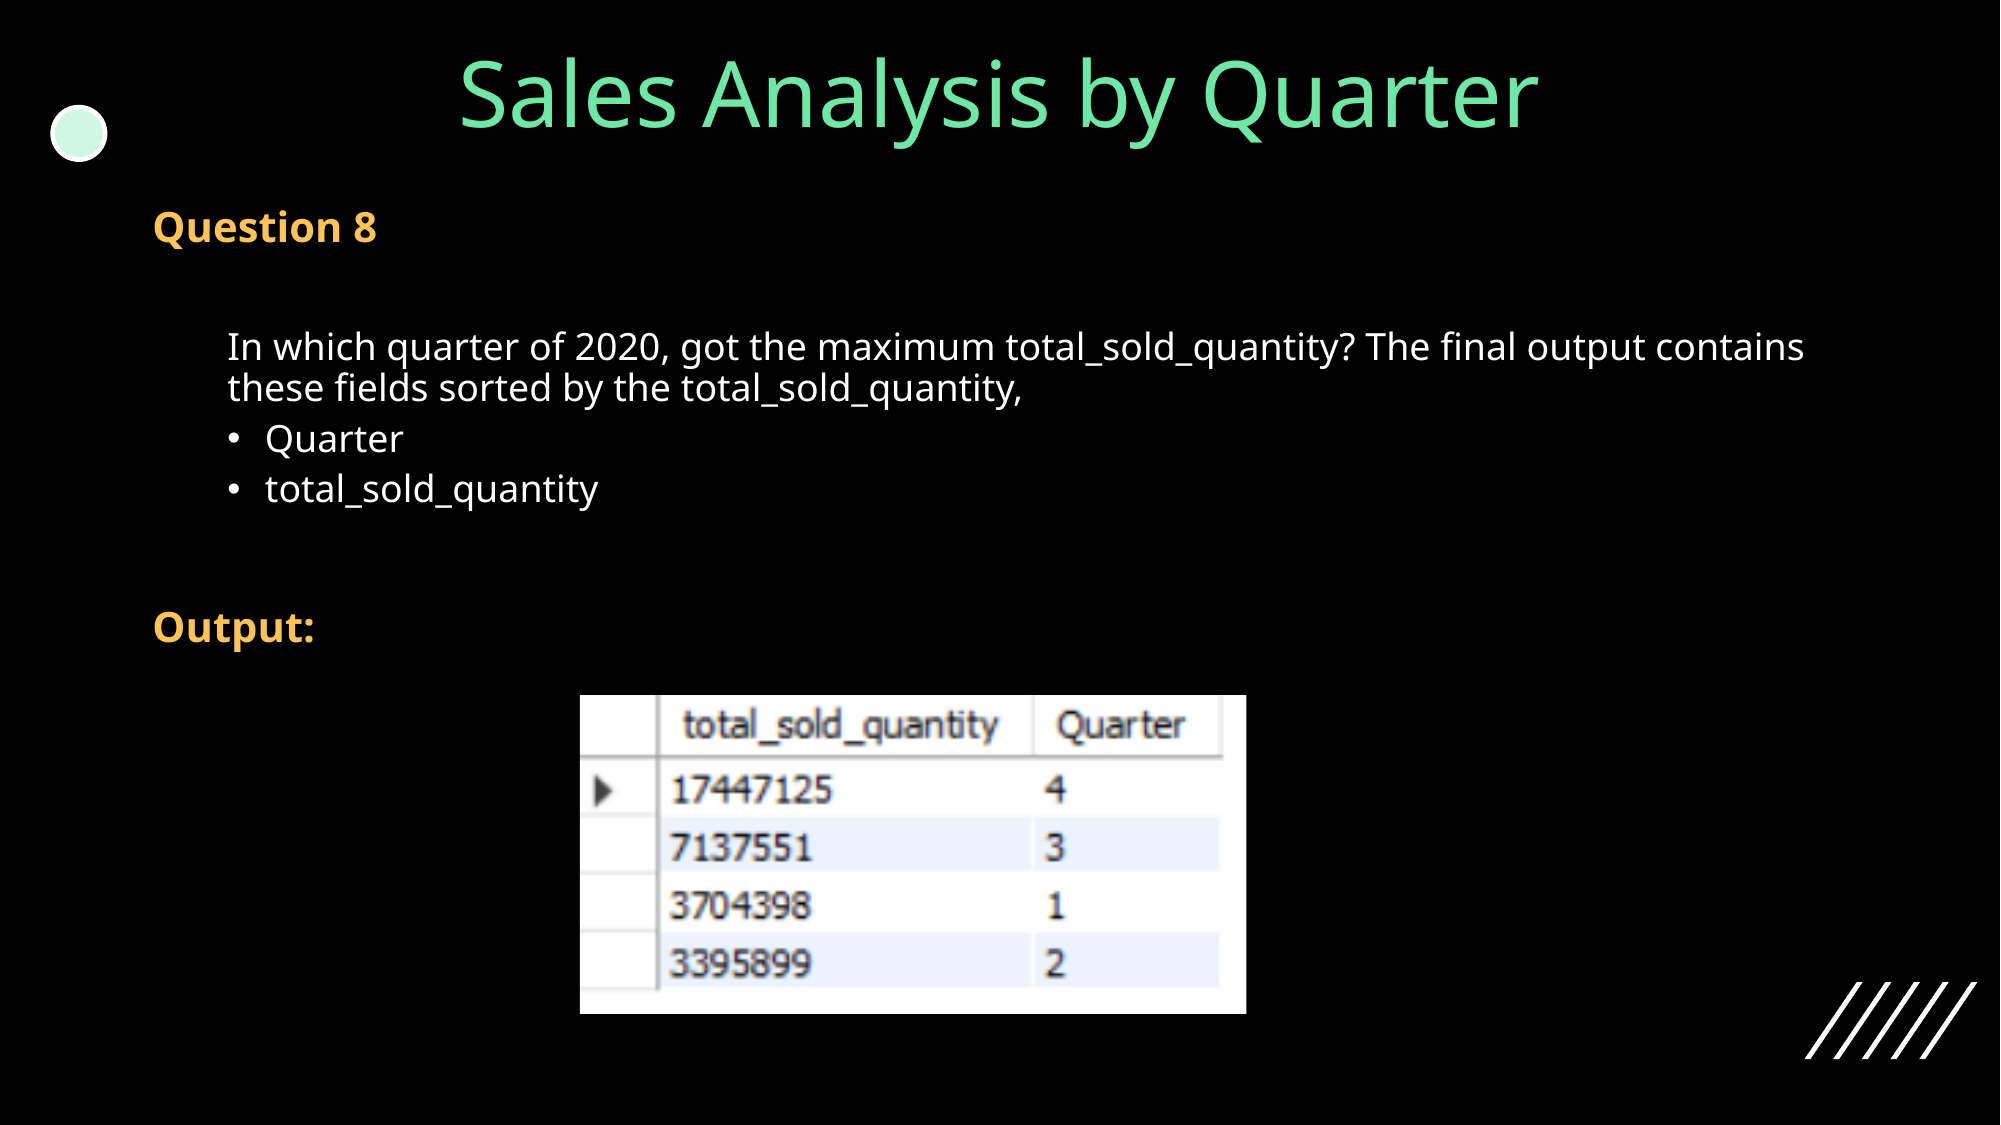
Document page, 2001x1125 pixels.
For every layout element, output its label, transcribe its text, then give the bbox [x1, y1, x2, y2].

picture [579, 695, 1247, 1014]
list Question 8 In which quarter of 2020, got the maximum total_sold_quantity? The final output contains these fields sorted by the total_sold_quantity, Quarter total_sold_quantity Output: [137, 199, 1863, 1014]
title Sales Analysis by Quarter [137, 37, 1863, 160]
